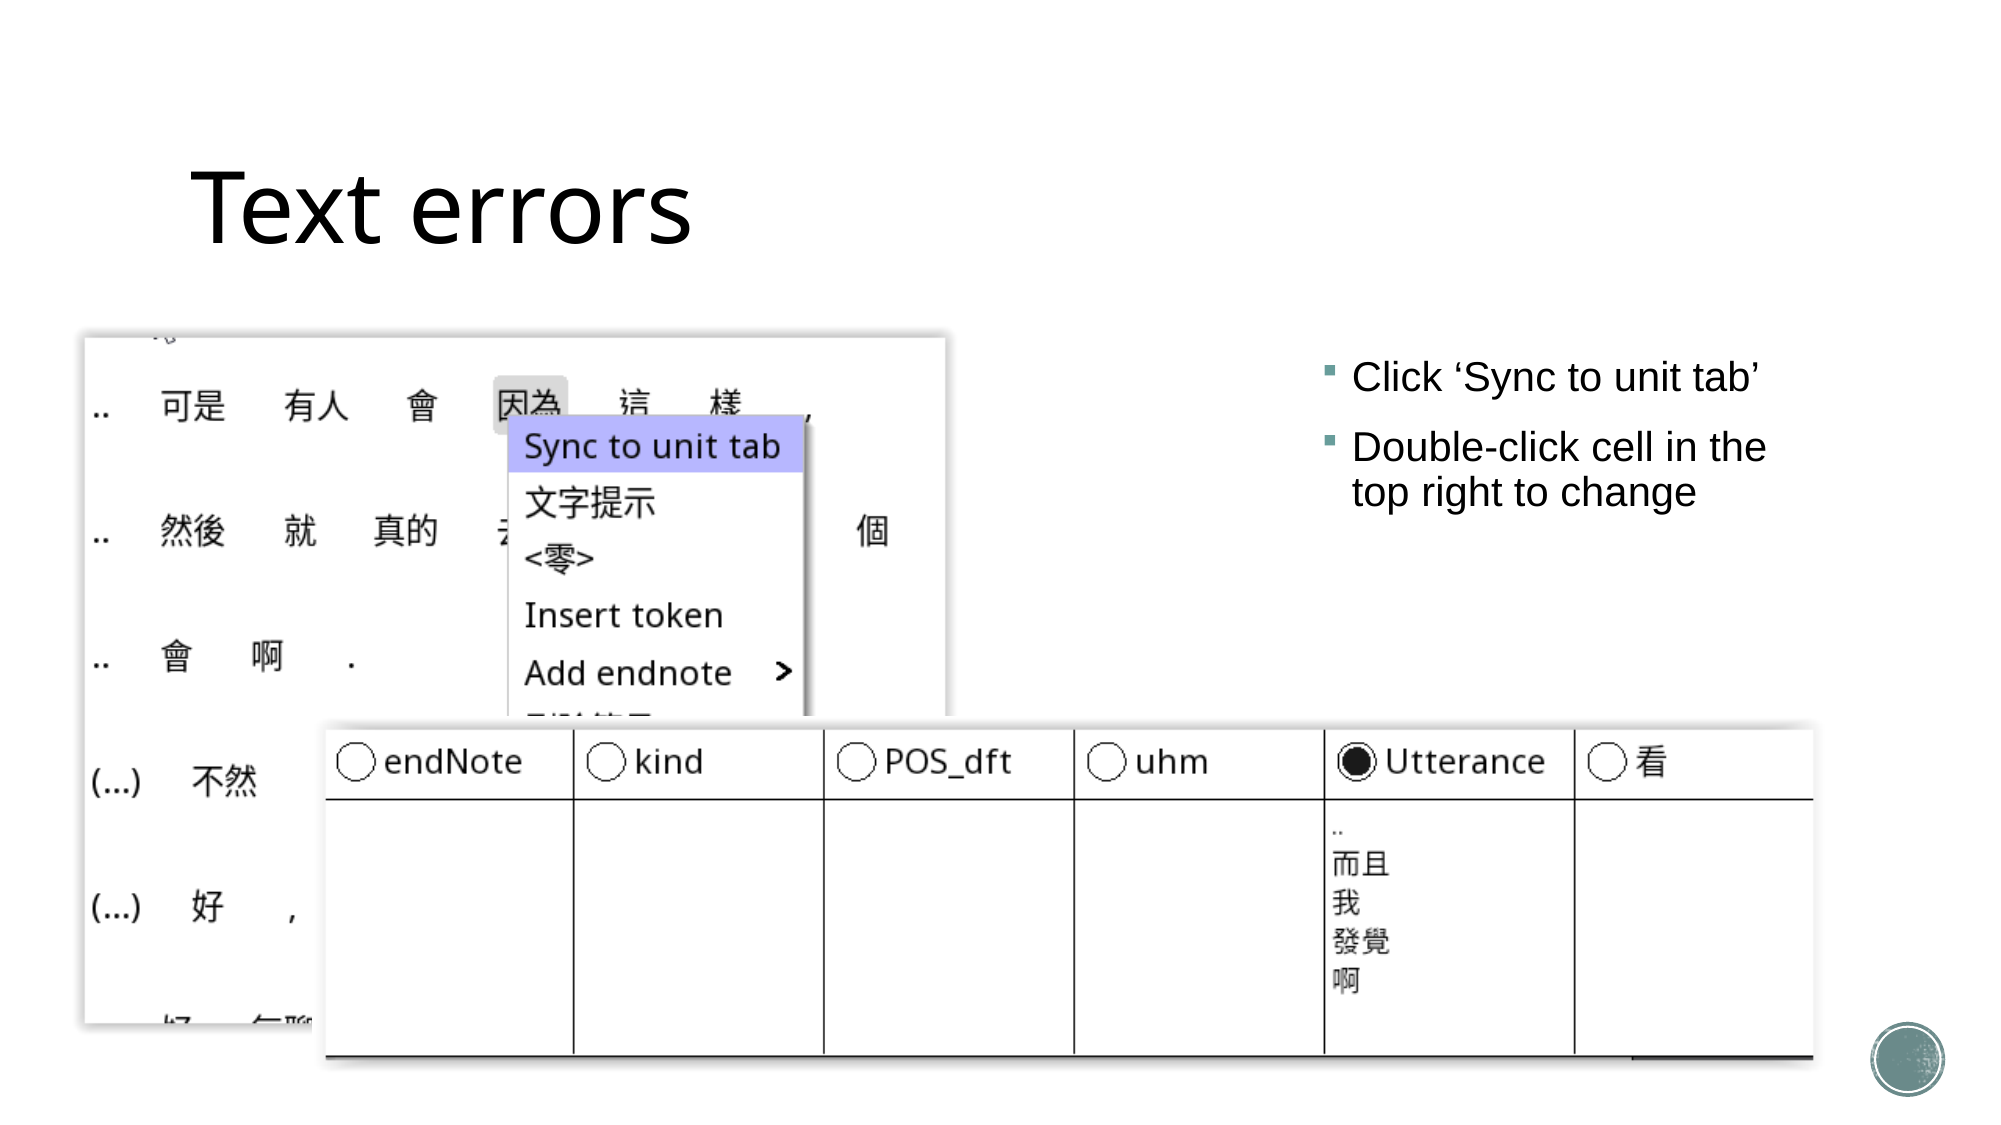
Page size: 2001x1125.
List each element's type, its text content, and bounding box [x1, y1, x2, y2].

picture [313, 716, 1825, 1073]
list Click ‘Sync to unit tab’ Double-click cell in the top right to change [1306, 348, 1826, 715]
picture [71, 324, 958, 1036]
title Text errors [175, 79, 1826, 344]
